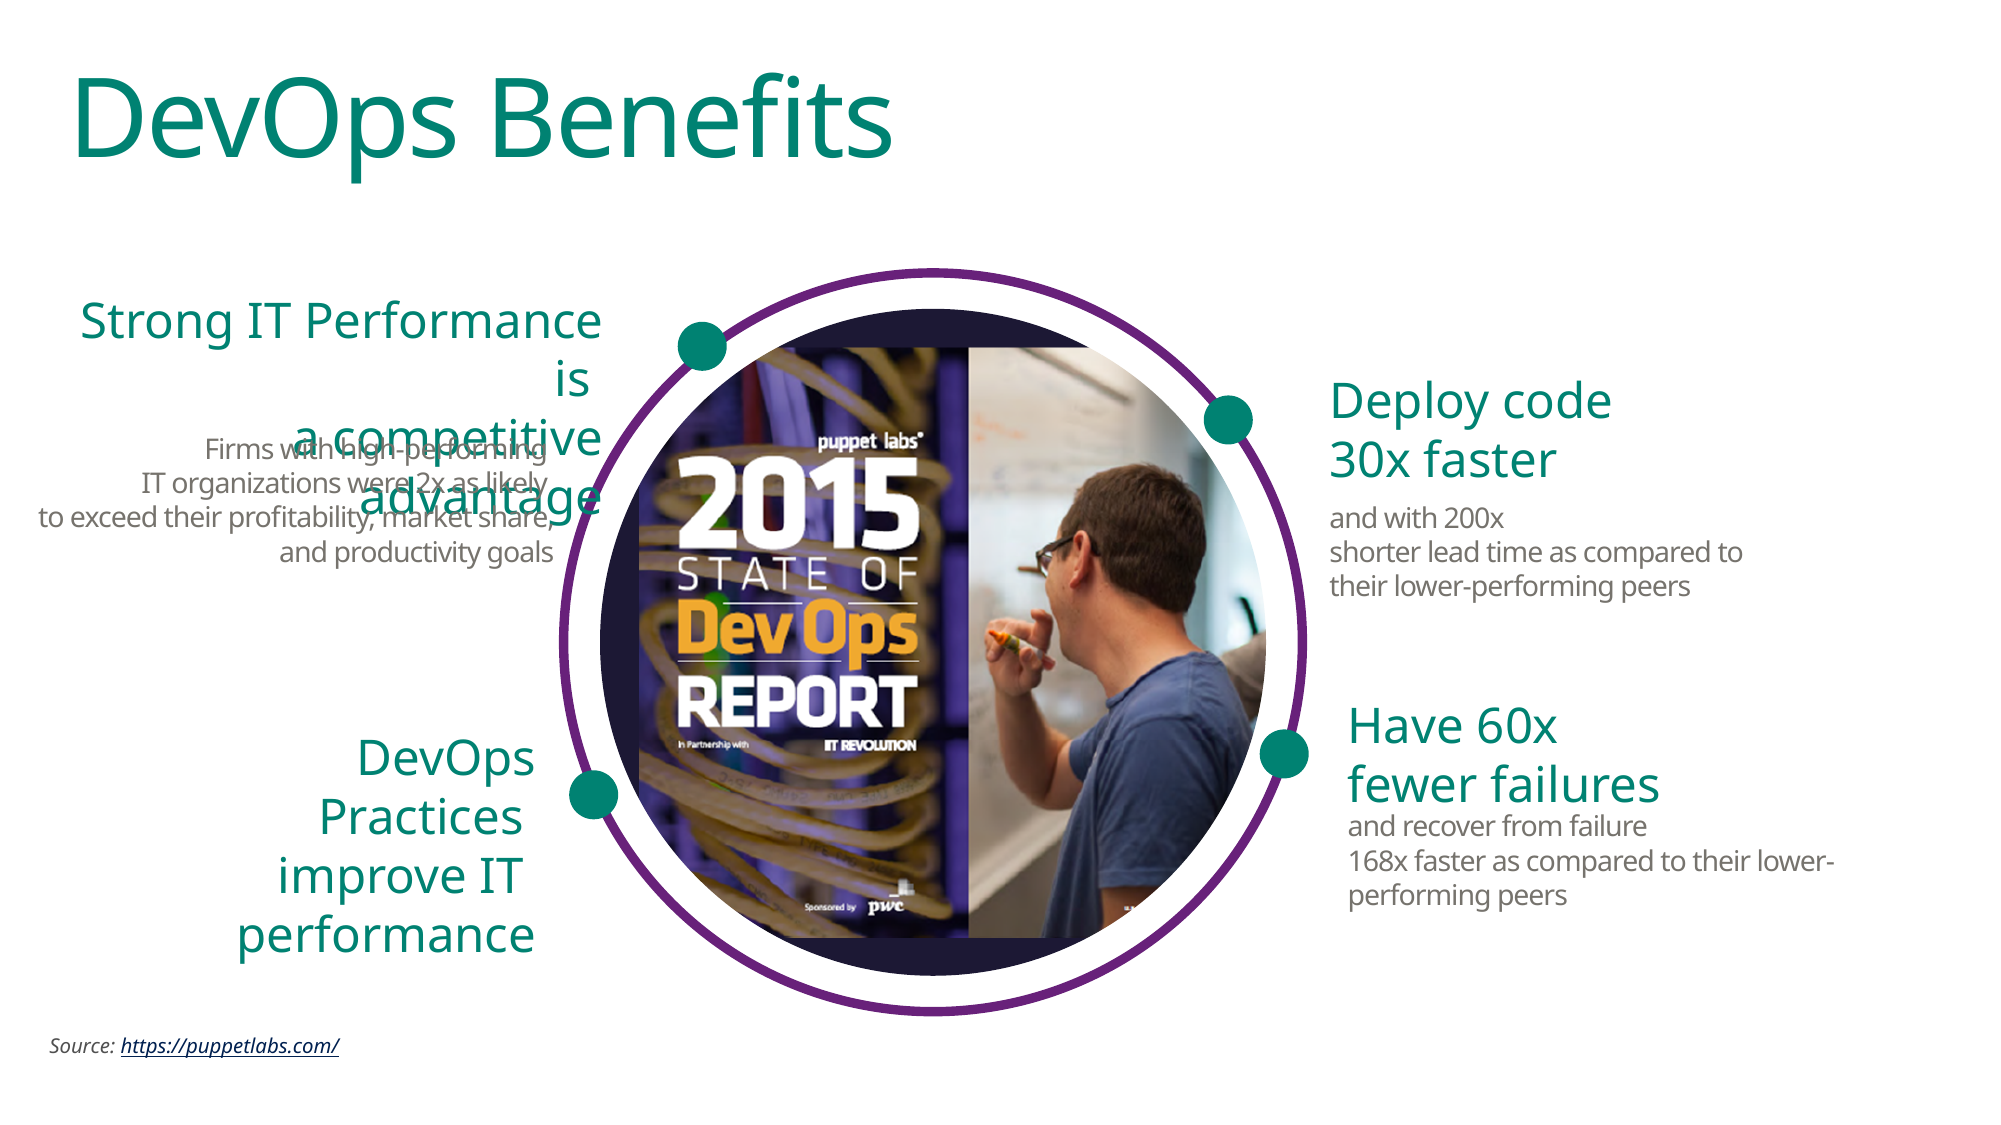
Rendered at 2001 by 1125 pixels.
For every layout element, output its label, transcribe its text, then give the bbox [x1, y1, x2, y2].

text_box [1267, 774, 1278, 802]
text_box and with 200x shorter lead time as compared to their lower-performing peers [1314, 492, 1782, 610]
title DevOps Benefits [44, 47, 1957, 196]
text_box [774, 272, 1092, 308]
text_box Strong IT Performance is a competitive advantage [23, 281, 619, 532]
text_box [772, 976, 1094, 1013]
text_box [1267, 482, 1304, 734]
text_box Source: https://puppetlabs.com/ [19, 1021, 369, 1072]
text_box [1267, 728, 1310, 780]
text_box Deploy code 30x faster [1314, 361, 1884, 495]
text_box [562, 532, 599, 770]
text_box Firms with high-performing IT organizations were 2x as likely to exceed their profitability, market share, and productivity goals [0, 423, 570, 576]
text_box Have 60x fewer failures [1332, 687, 1822, 800]
text_box and recover from failure 168x faster as compared to their lower-performing peers [1332, 800, 1857, 919]
picture [599, 308, 1267, 976]
text_box DevOps Practices improve IT performance [145, 719, 551, 970]
text_box [568, 769, 599, 821]
